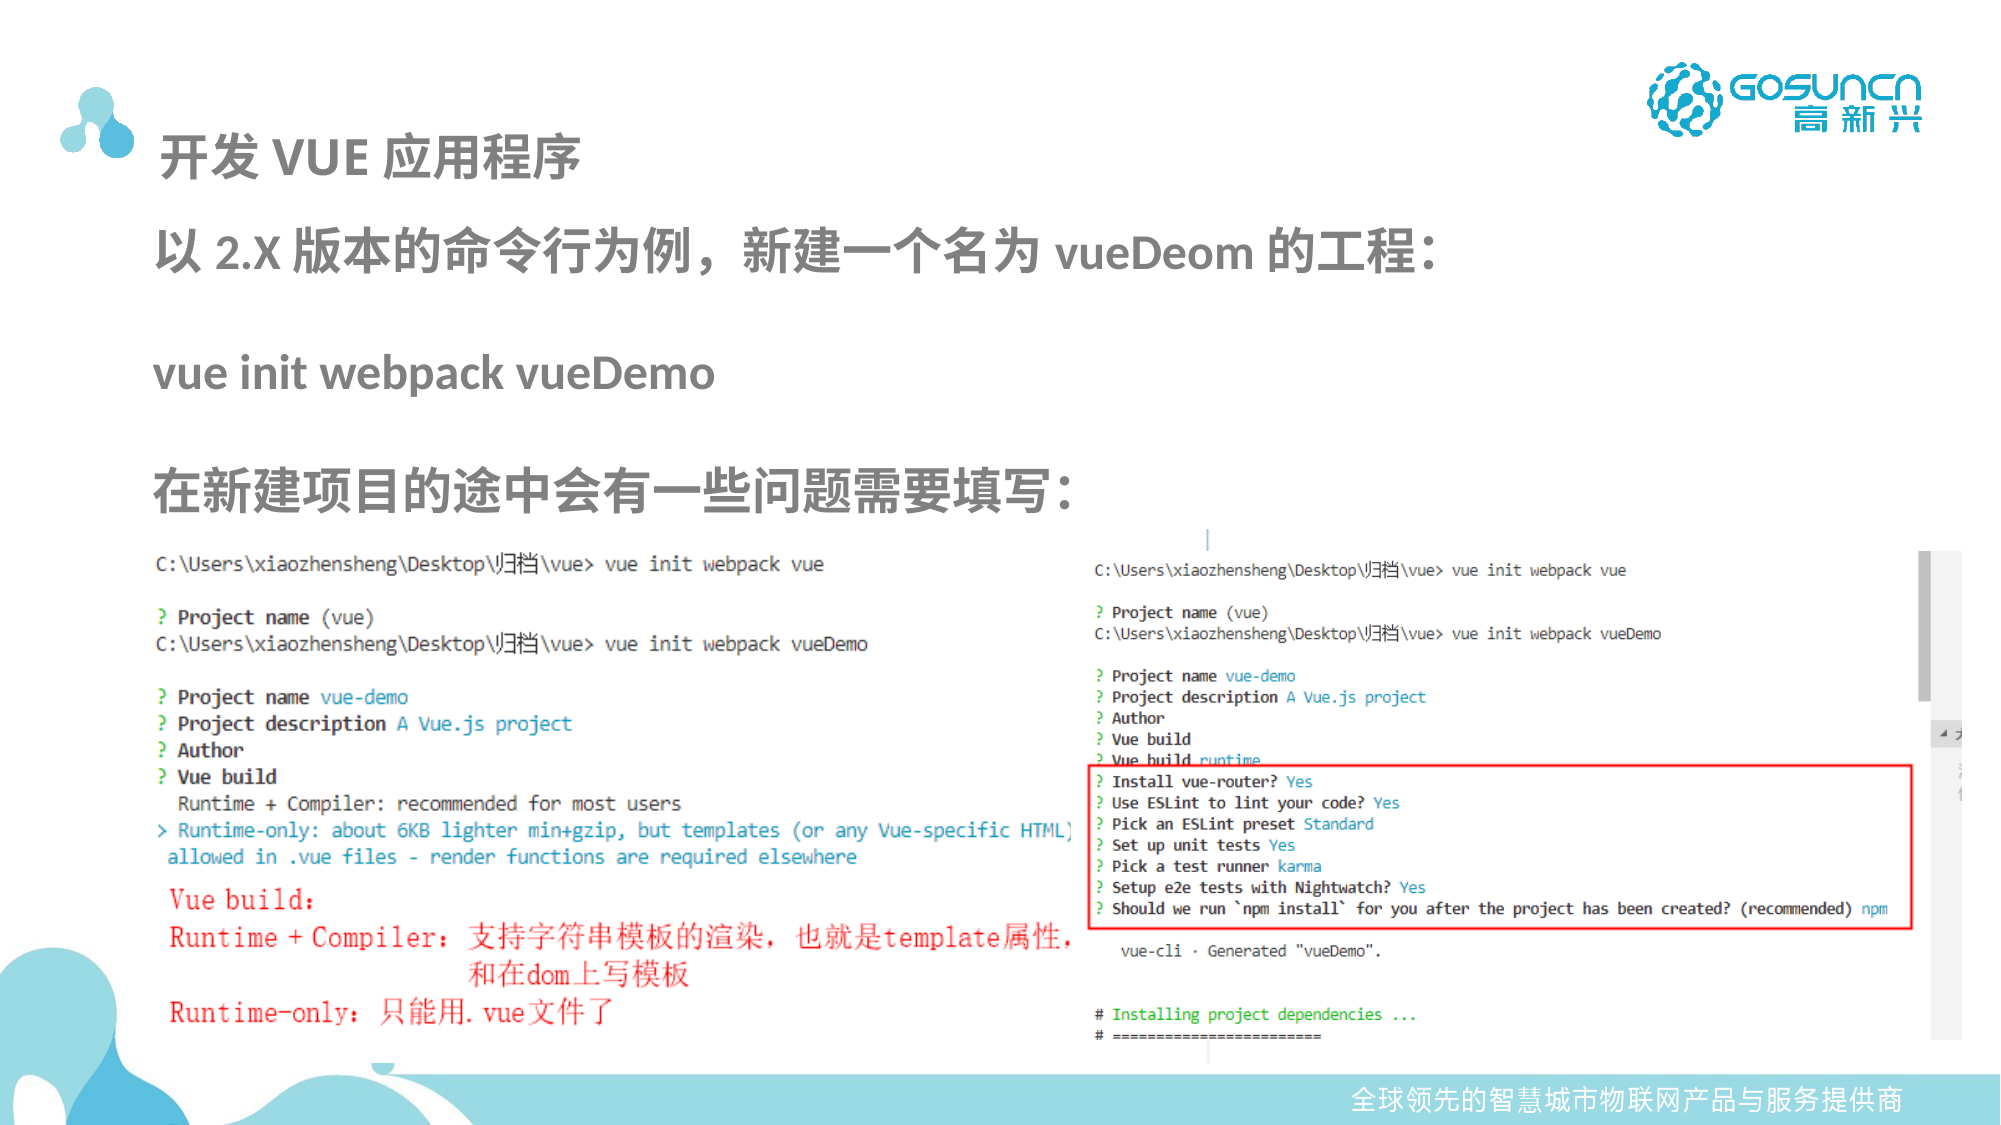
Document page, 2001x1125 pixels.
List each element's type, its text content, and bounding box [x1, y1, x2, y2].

text_box 以2.X版本的命令行为例，新建一个名为vueDeom的工程： vue init webpack vueDemo 在新建项目的途中会有一些问题需要填写： [145, 212, 1855, 550]
picture [60, 87, 134, 158]
picture [1647, 62, 1922, 137]
picture [0, 529, 2000, 1125]
text_box 开发VUE应用程序 [152, 59, 1523, 194]
